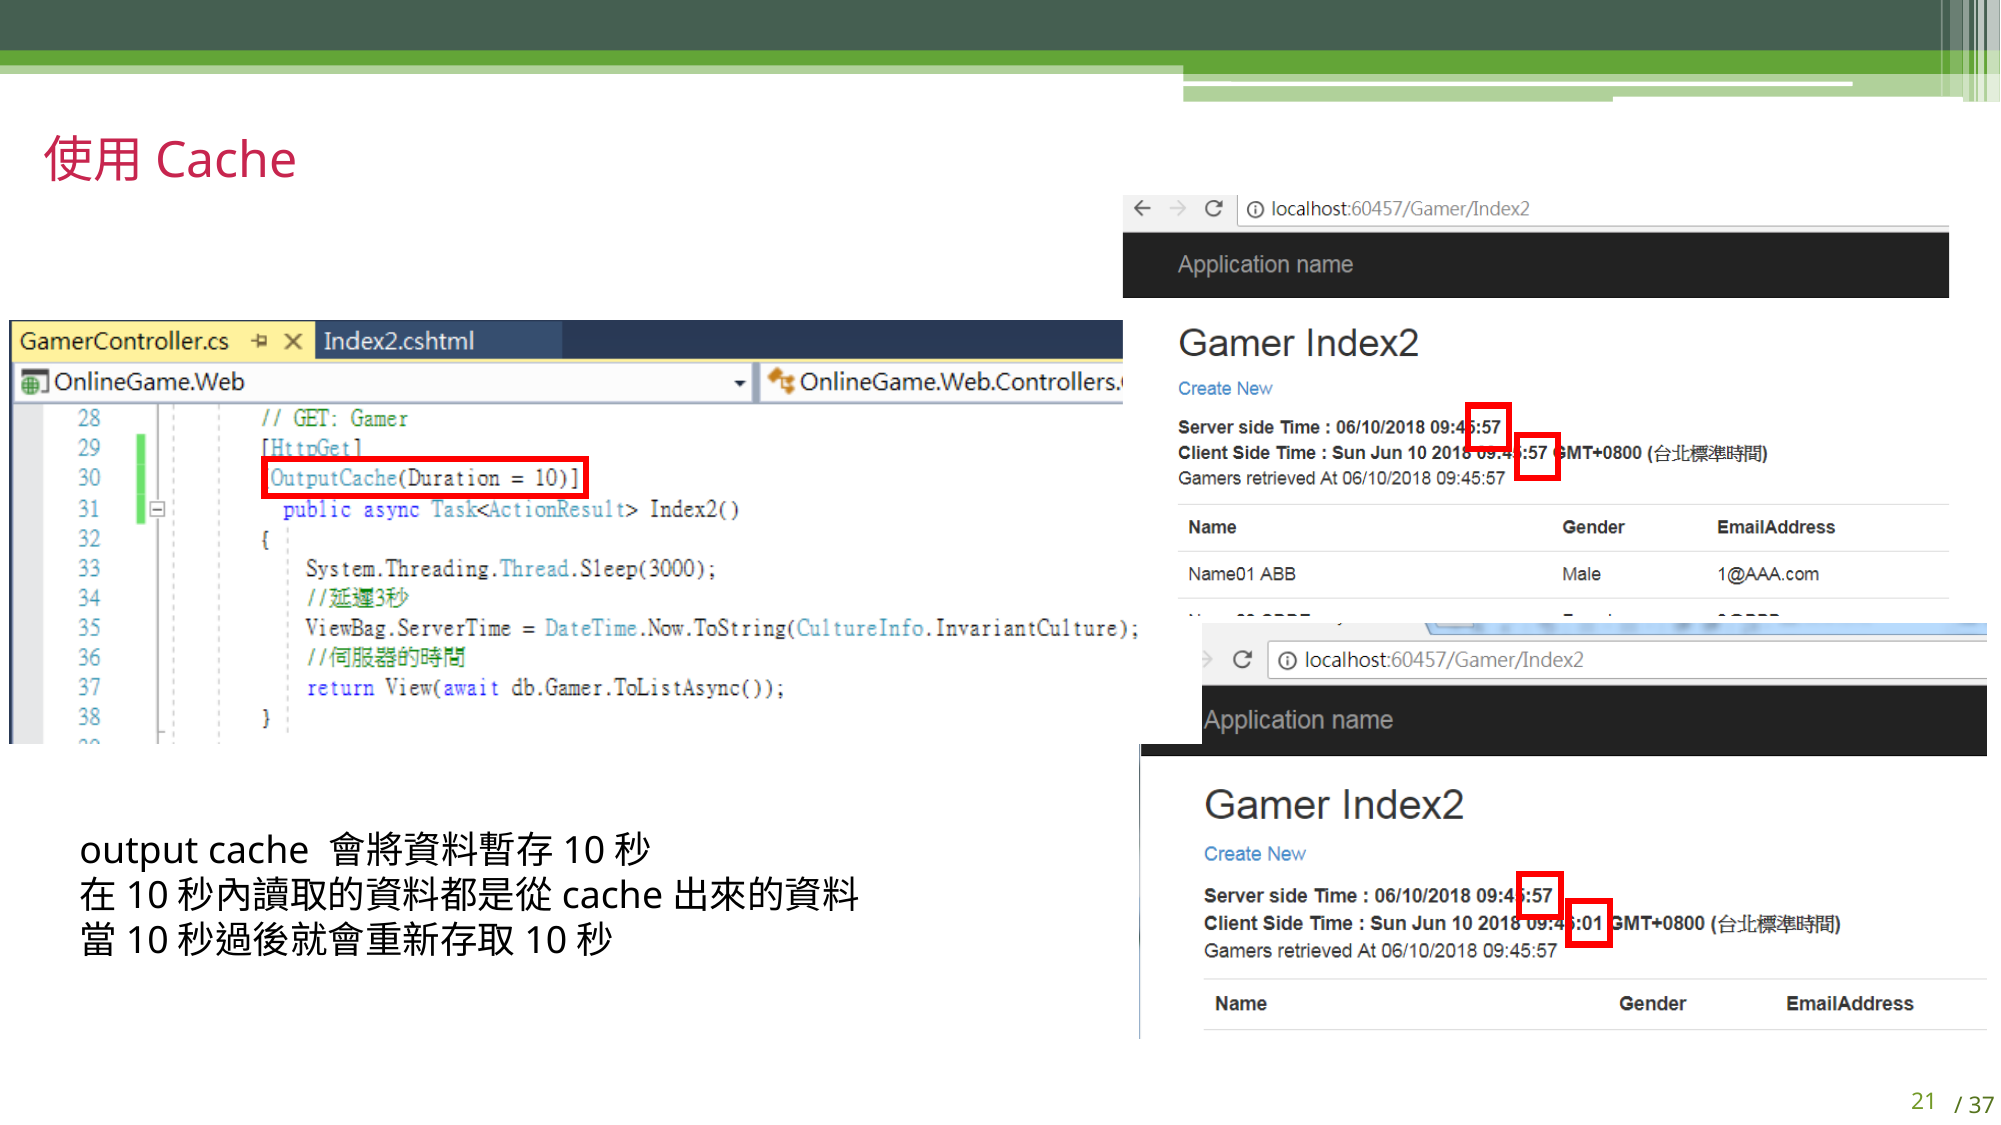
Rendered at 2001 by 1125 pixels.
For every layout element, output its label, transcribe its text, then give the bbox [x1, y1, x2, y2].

picture [9, 195, 1987, 1039]
text_box 使用Cache [28, 119, 313, 195]
slide_number 20 [1785, 1065, 1953, 1125]
text_box output cache 會將資料暫存10秒 在10秒內讀取的資料都是從cache出來的資料 當10秒過後就會重新存取10秒 [64, 818, 1065, 969]
footer / 37 [1953, 1083, 2000, 1124]
